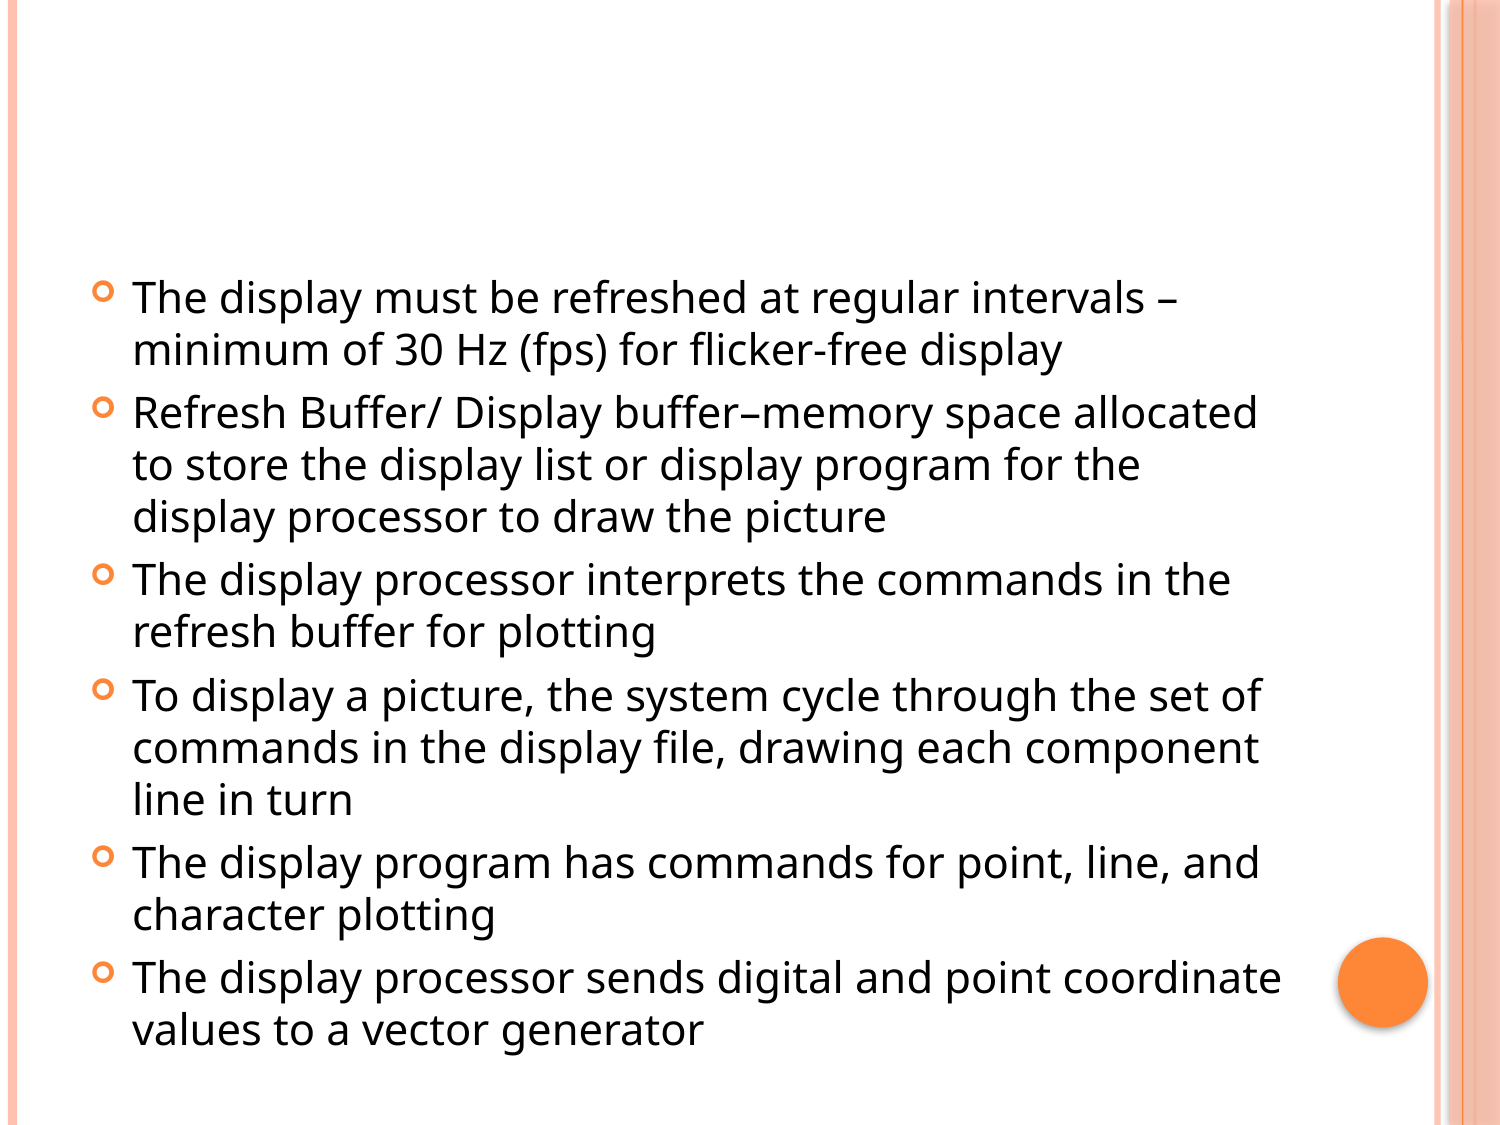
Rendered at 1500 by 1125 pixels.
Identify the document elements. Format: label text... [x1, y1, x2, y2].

list The display must be refreshed at regular intervals –minimum of 30 Hz (fps) for flicker-free display Refresh Buffer/ Display buffer–memory space allocated to store the display list or display program for the display processor to draw the picture The display processor interprets the commands in the refresh buffer for plotting To display a picture, the system cycle through the set of commands in the display file, drawing each component line in turn The display program has commands for point, line, and character plotting The display processor sends digital and point coordinate values to a vector generator [75, 262, 1300, 1062]
